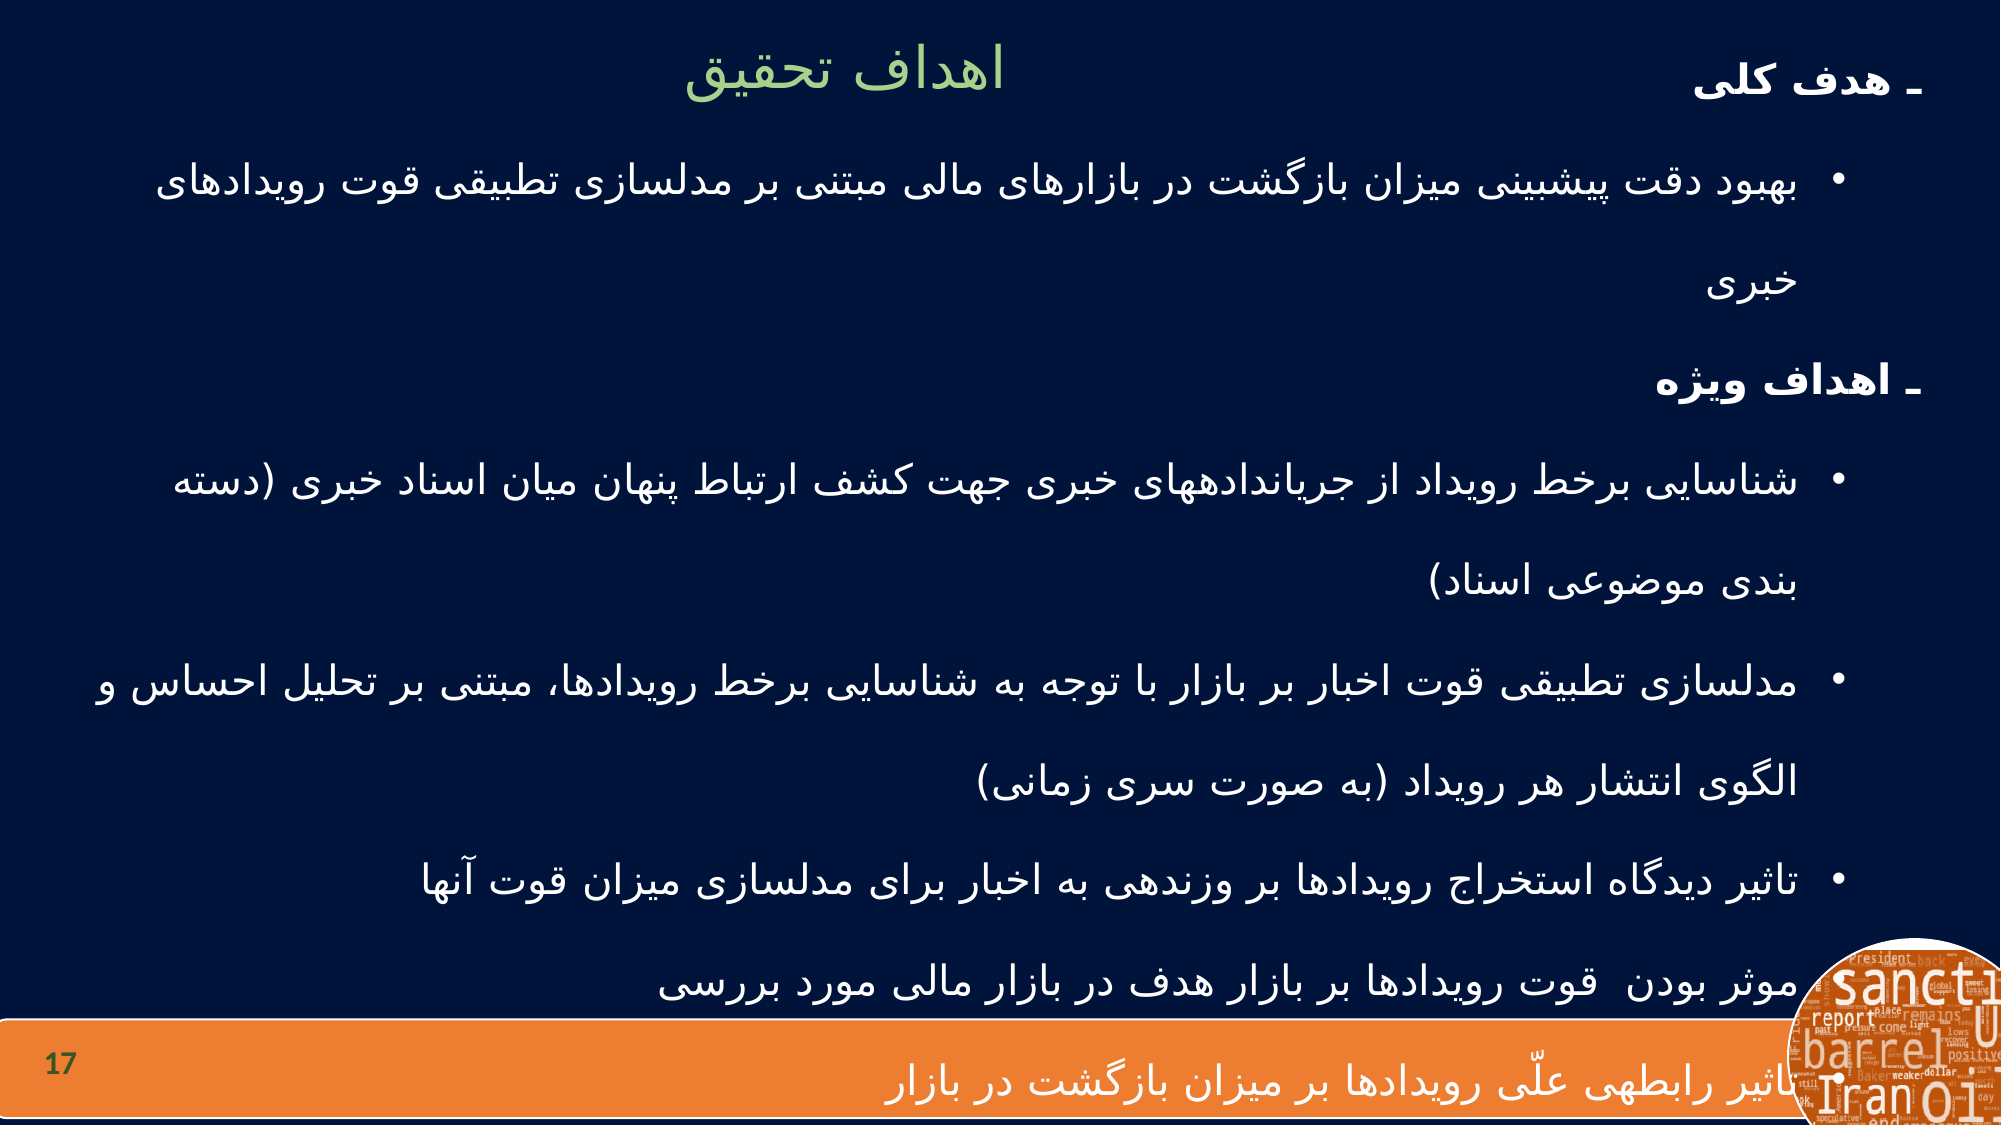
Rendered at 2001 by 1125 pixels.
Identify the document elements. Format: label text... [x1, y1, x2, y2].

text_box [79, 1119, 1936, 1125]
text_box [1936, 939, 2000, 1125]
text_box ـ هدف کلی بهبود دقت پیش­بینی میزان بازگشت در بازار­های مالی مبتنی بر مدلسازی تطبیقی قوت رویدادهای خبری ـ اهداف ويژه شناسایی برخط رویداد از جریان­داده­های خبری جهت کشف ارتباط پنهان میان اسناد خبری (دسته بندی موضوعی اسناد) مدلسازی تطبیقی قوت اخبار بر بازار با توجه به شناسایی برخط رویدادها، مبتنی بر تحلیل احساس و الگوی انتشار هر رویداد (به صورت سری زمانی) تاثیر دیدگاه استخراج رویدادها بر وزن­دهی به اخبار برای مدلسازی میزان قوت آن­ها موثر بودن قوت رویدادها بر بازار هدف در بازار مالی مورد بررسی تاثیر رابطه­ی علّی رویدادها بر میزان بازگشت در بازار اطلاع متغیر قوت اخبار از آینده­ی بازگشت در بازار [79, 0, 1936, 1019]
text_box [0, 1019, 1991, 1119]
